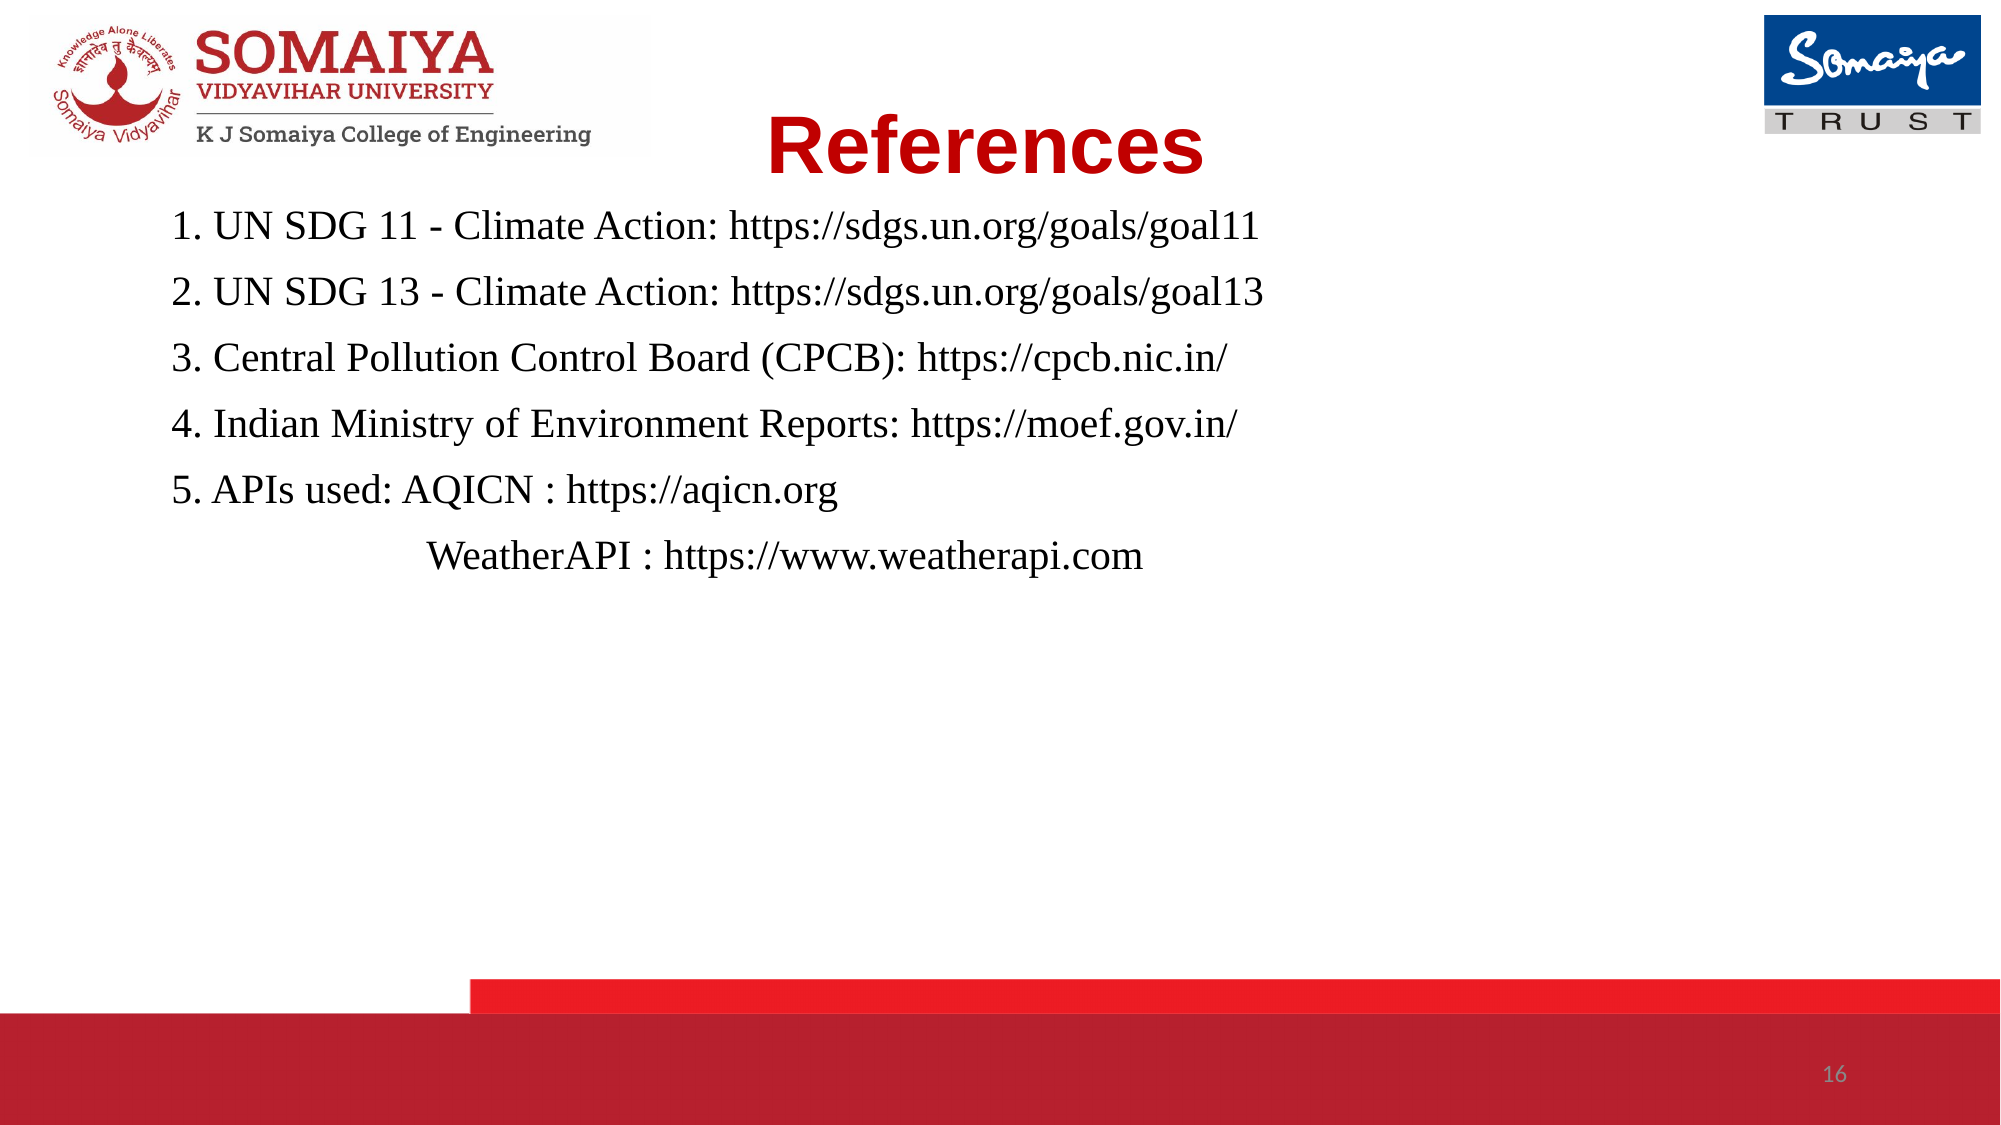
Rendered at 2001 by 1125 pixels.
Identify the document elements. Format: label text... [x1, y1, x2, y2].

picture [29, 15, 651, 157]
picture [0, 980, 2000, 1125]
slide_number 16 [1412, 1042, 1863, 1103]
picture [1764, 15, 1981, 134]
list 1. UN SDG 11 - Climate Action: https://sdgs.un.org/goals/goal11 2. UN SDG 13 - Climate Action: https://sdgs.un.org/goals/goal13 3. Central Pollution Control Board (CPCB): https://cpcb.nic.in/ 4. Indian Ministry of Environment Reports: https://moef.gov.in/ 5. APIs used: AQICN : https://aqicn.org WeatherAPI : https://www.weatherapi.com [137, 196, 1863, 1014]
title References [137, 59, 1863, 196]
